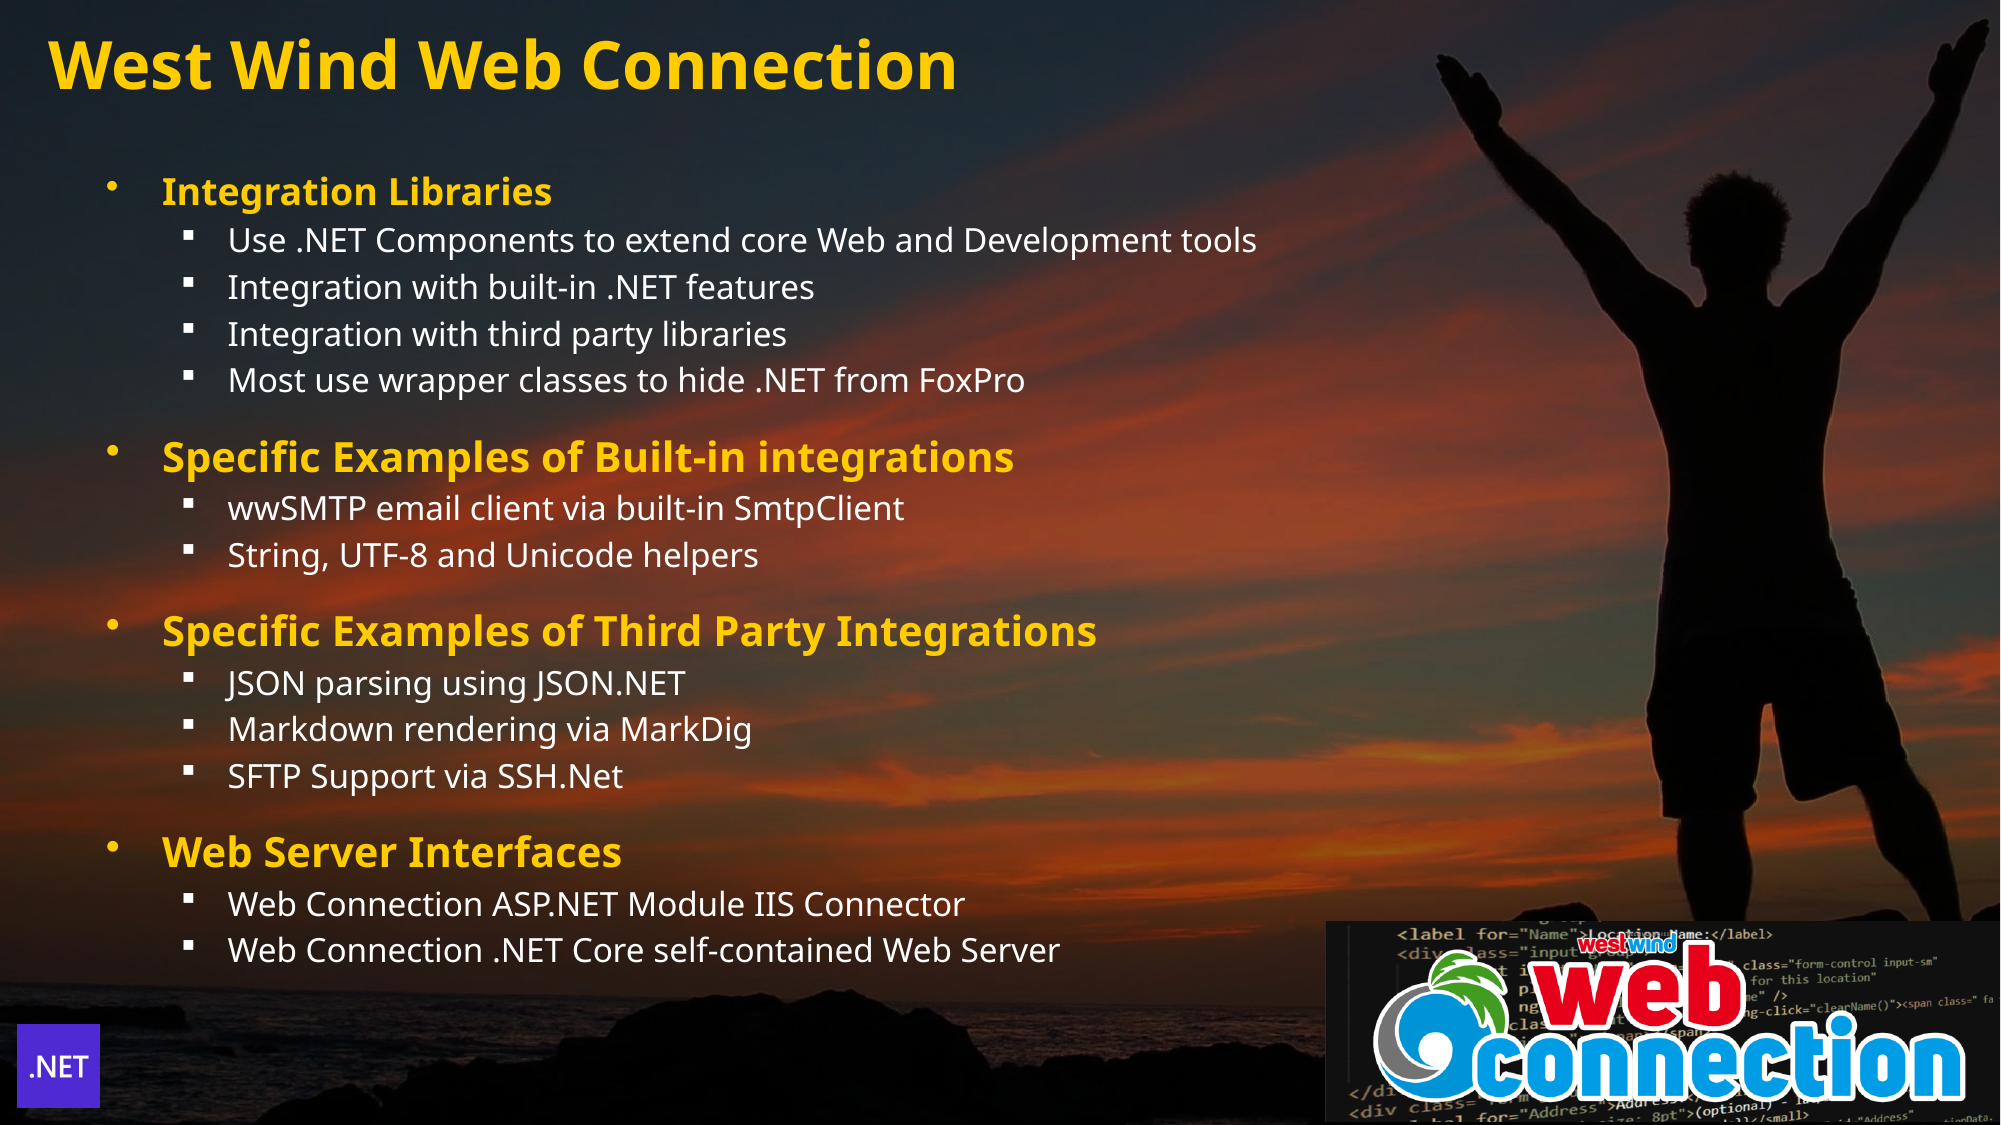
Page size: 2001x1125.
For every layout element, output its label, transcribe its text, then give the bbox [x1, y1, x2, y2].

list Integration Libraries Use .NET Components to extend core Web and Development tools Integration with built-in .NET features Integration with third party libraries Most use wrapper classes to hide .NET from FoxPro Specific Examples of Built-in integrations wwSMTP email client via built-in SmtpClient String, UTF-8 and Unicode helpers Specific Examples of Third Party Integrations JSON parsing using JSON.NET Markdown rendering via MarkDig SFTP Support via SSH.Net Web Server Interfaces Web Connection ASP.NET Module IIS Connector Web Connection .NET Core self-contained Web Server [83, 149, 1967, 988]
title West Wind Web Connection [33, 24, 1734, 100]
picture [0, 0, 2001, 1125]
